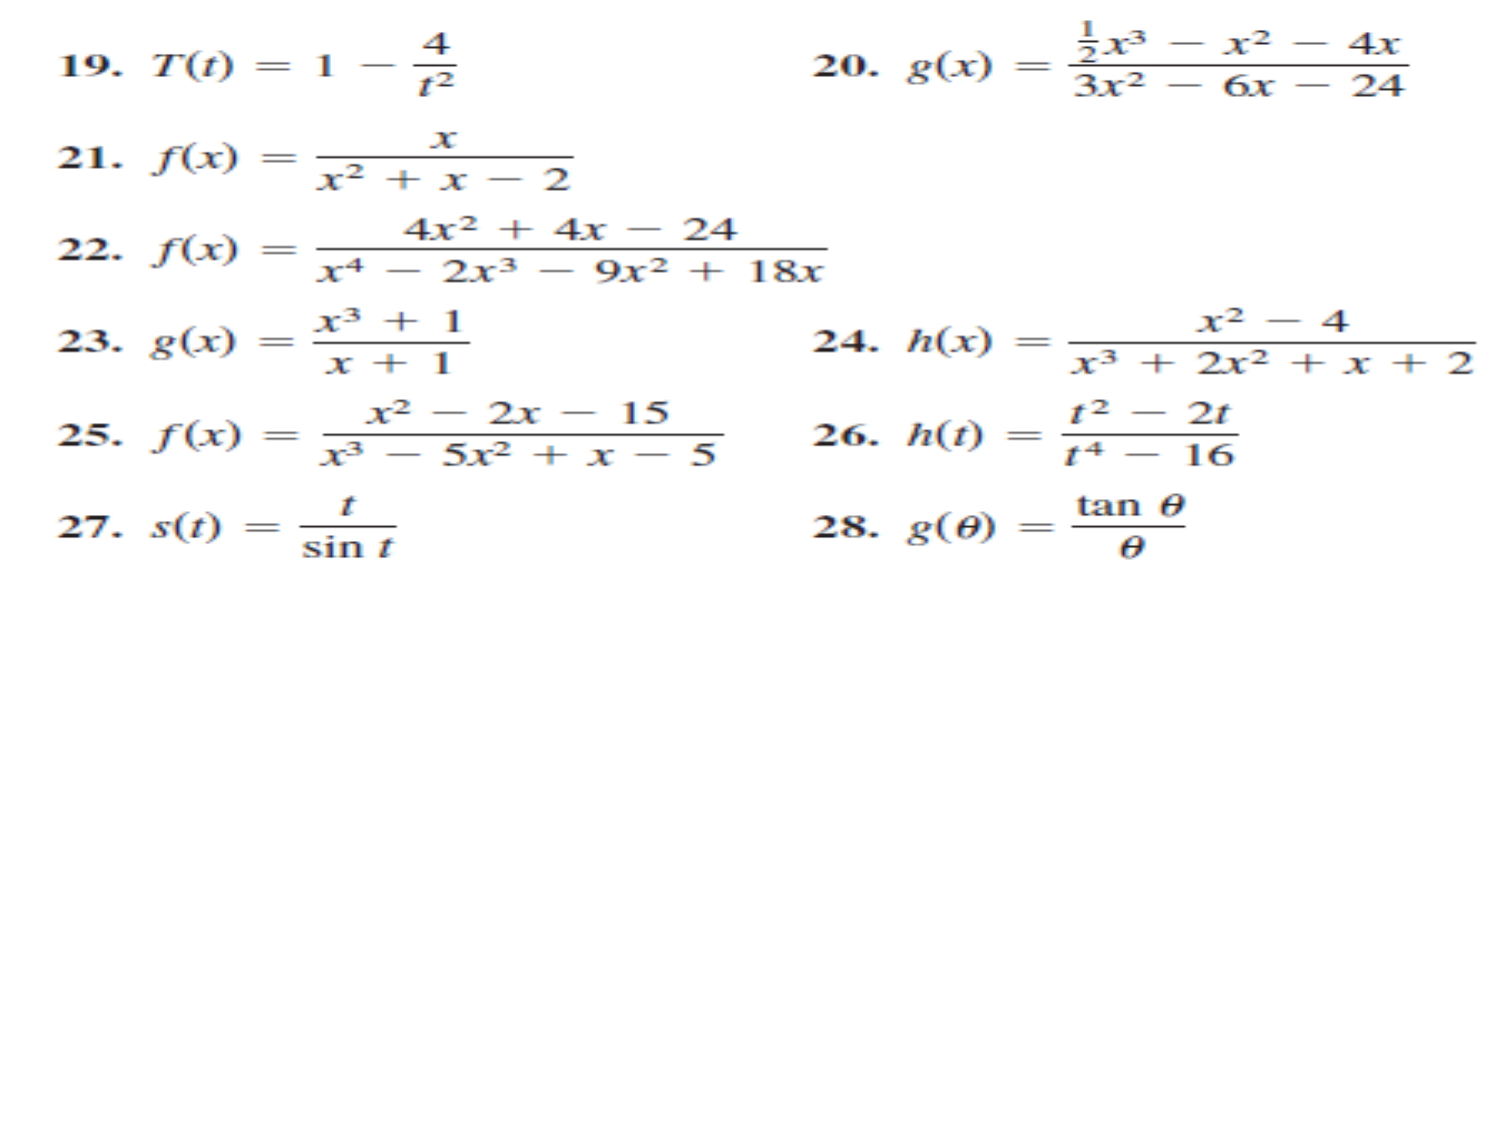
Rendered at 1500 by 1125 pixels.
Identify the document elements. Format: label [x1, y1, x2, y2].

picture [0, 0, 1500, 592]
